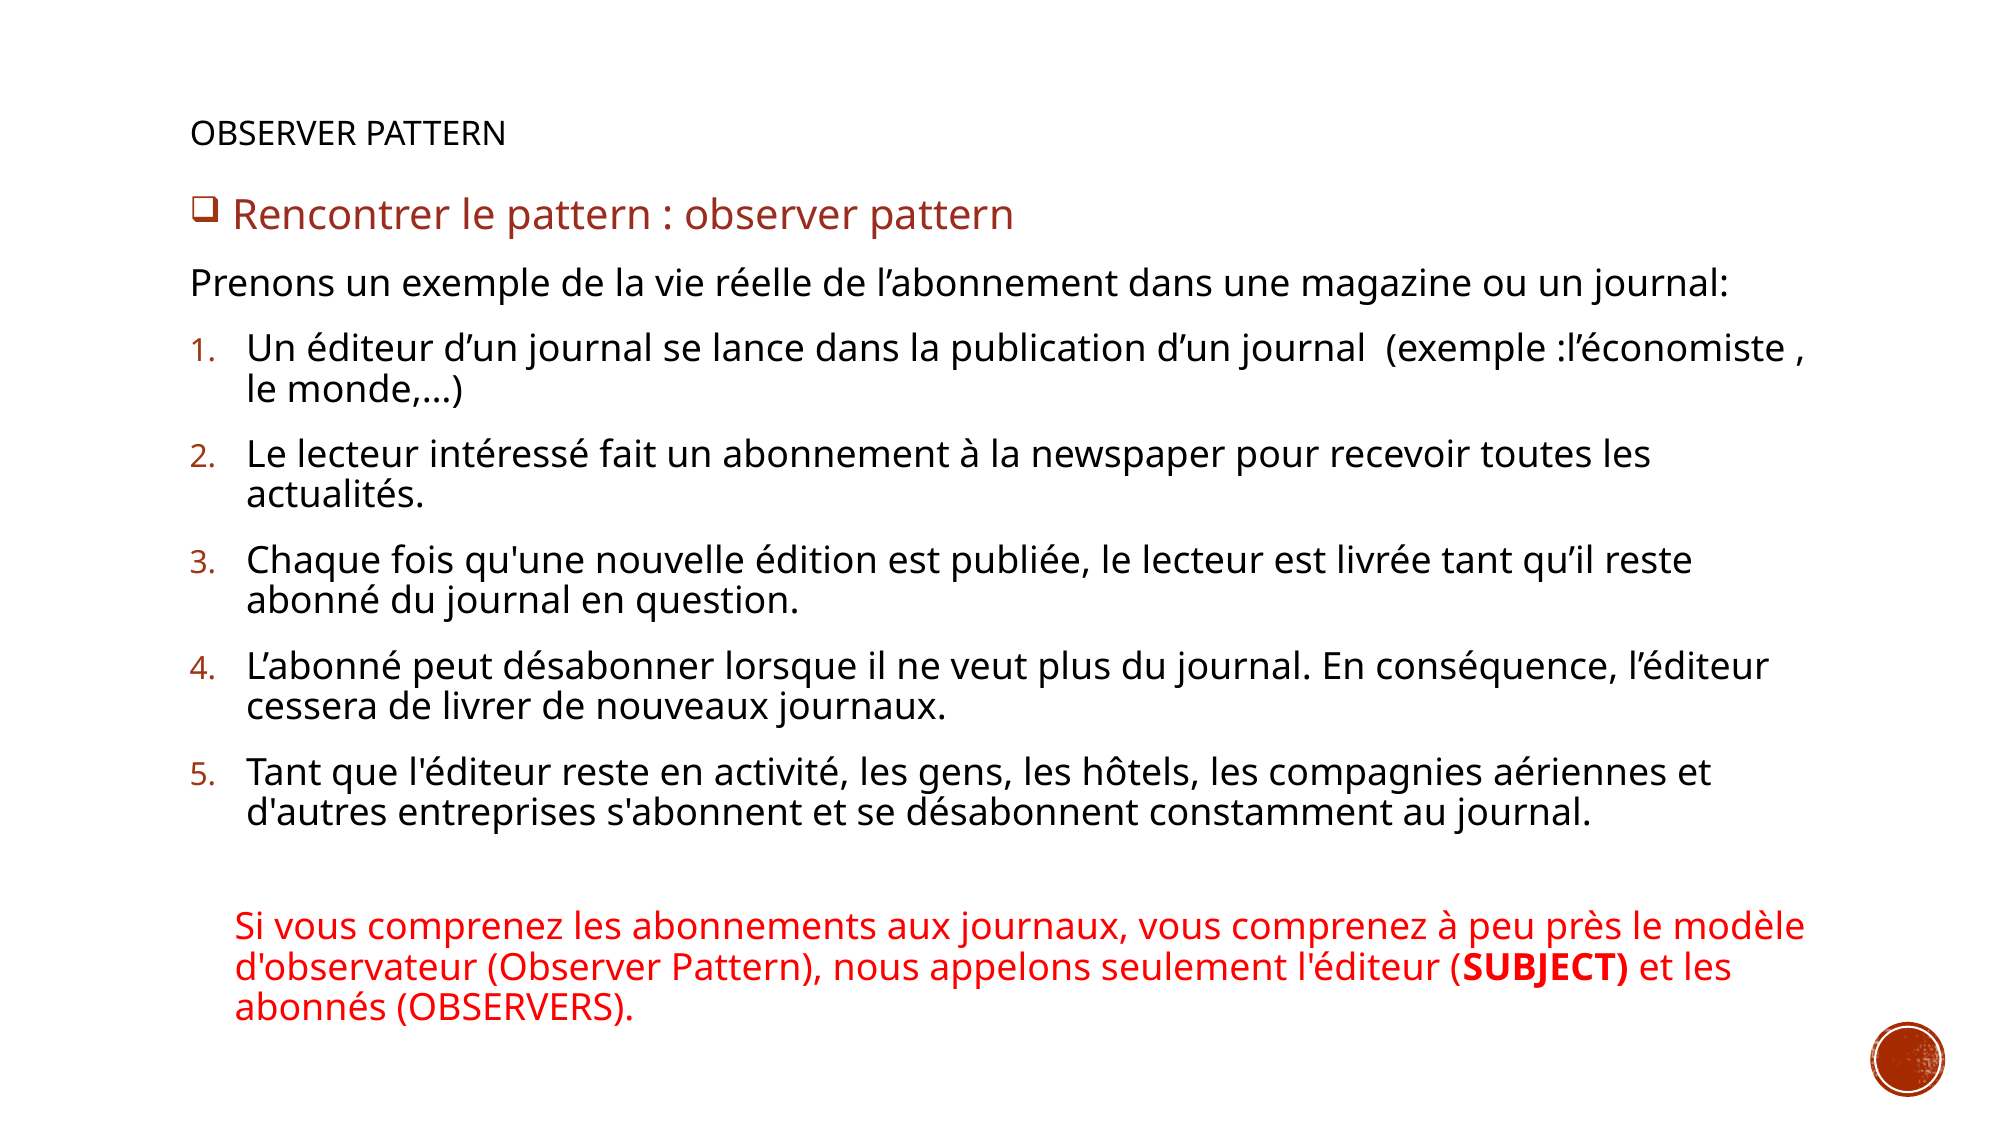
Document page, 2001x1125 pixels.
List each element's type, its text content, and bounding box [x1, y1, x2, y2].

text_box Rencontrer le pattern : observer pattern Prenons un exemple de la vie réelle de l’abonnement dans une magazine ou un journal: Un éditeur d’un journal se lance dans la publication d’un journal (exemple :l’économiste , le monde,…) Le lecteur intéressé fait un abonnement à la newspaper pour recevoir toutes les actualités. Chaque fois qu'une nouvelle édition est publiée, le lecteur est livrée tant qu’il reste abonné du journal en question. L’abonné peut désabonner lorsque il ne veut plus du journal. En conséquence, l’éditeur cessera de livrer de nouveaux journaux. Tant que l'éditeur reste en activité, les gens, les hôtels, les compagnies aériennes et d'autres entreprises s'abonnent et se désabonnent constamment au journal. Si vous comprenez les abonnements aux journaux, vous comprenez à peu près le modèle d'observateur (Observer Pattern), nous appelons seulement l'éditeur (SUBJECT) et les abonnés (OBSERVERS). [174, 186, 1825, 831]
title Observer Pattern [174, 34, 1825, 186]
